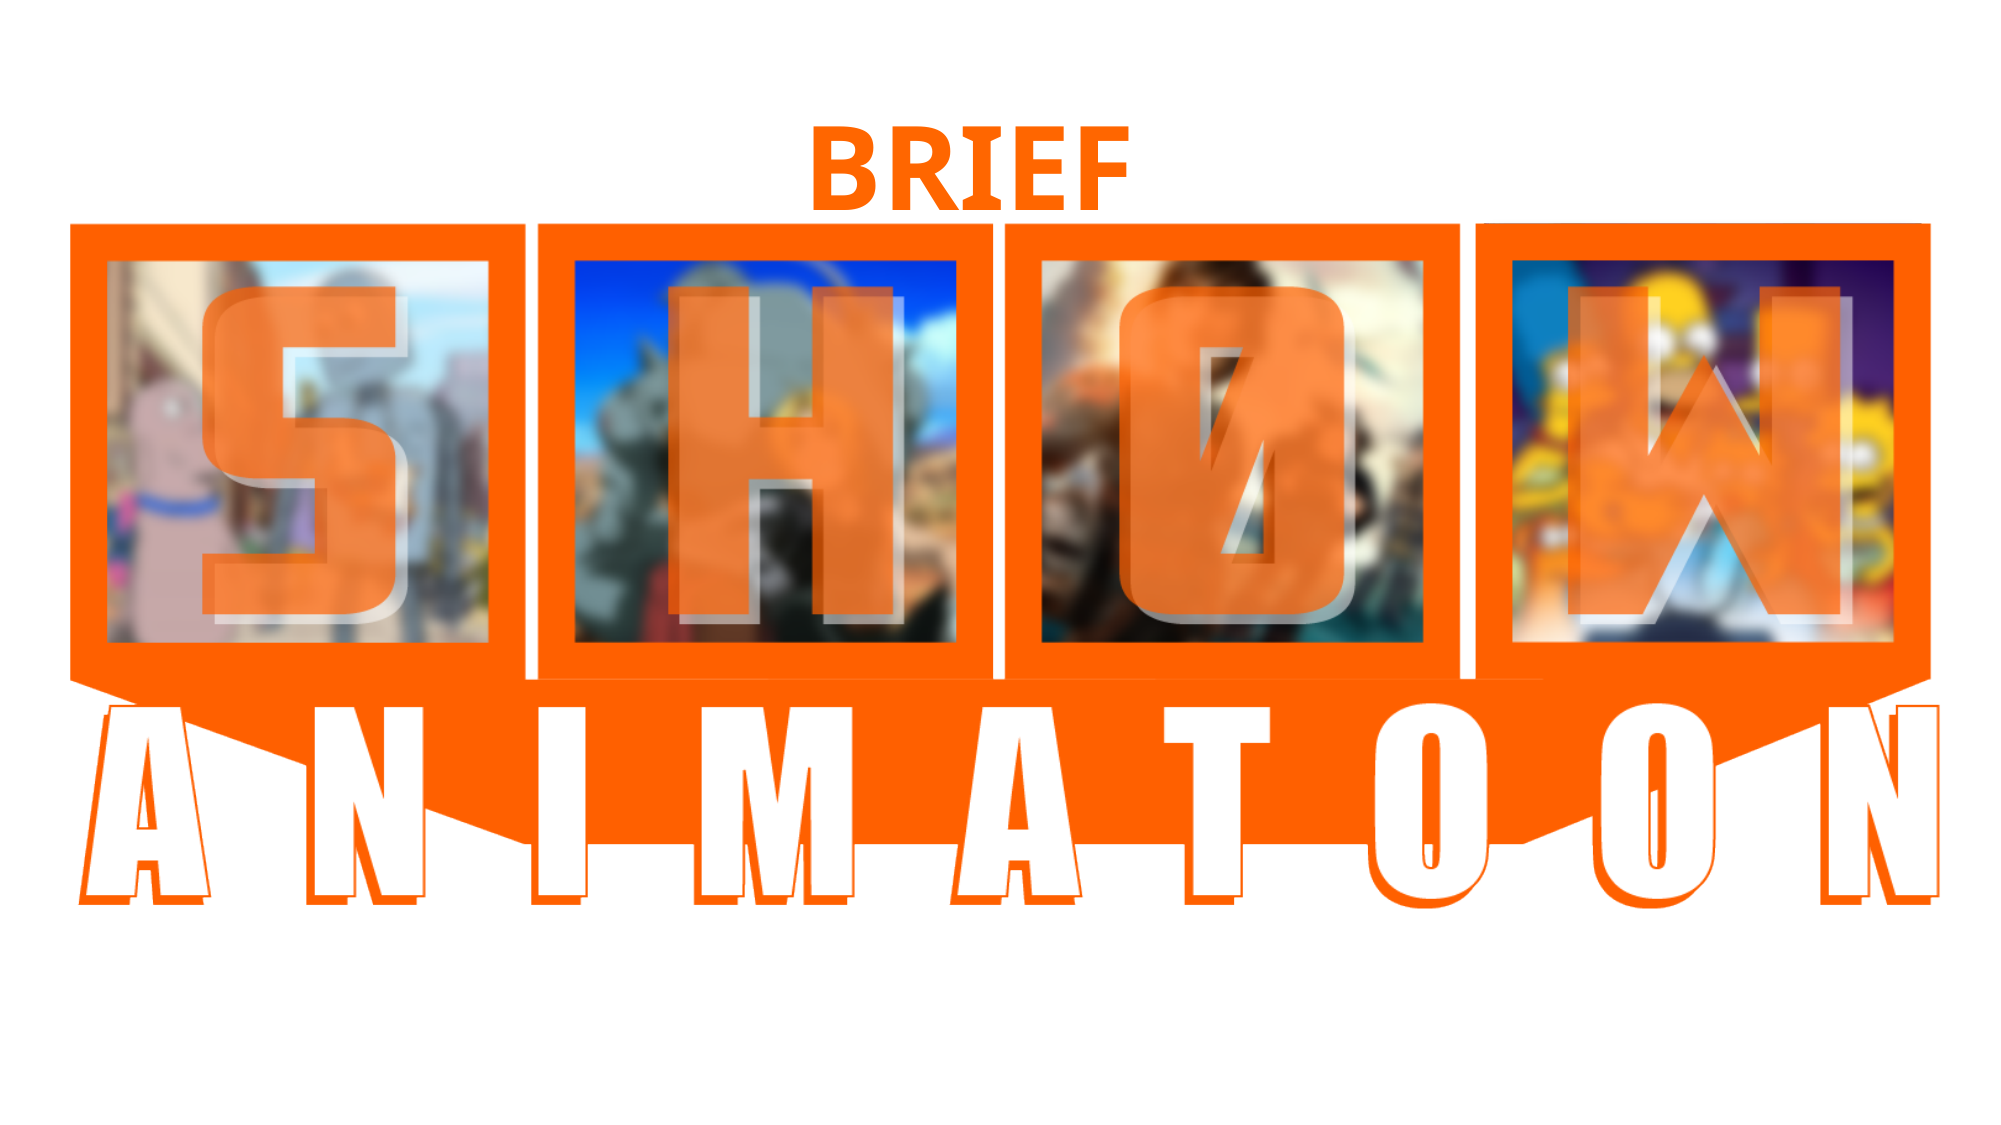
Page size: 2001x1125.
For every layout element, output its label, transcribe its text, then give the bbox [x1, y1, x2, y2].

text_box BRIEF [788, 99, 1212, 190]
picture [43, 190, 1957, 935]
